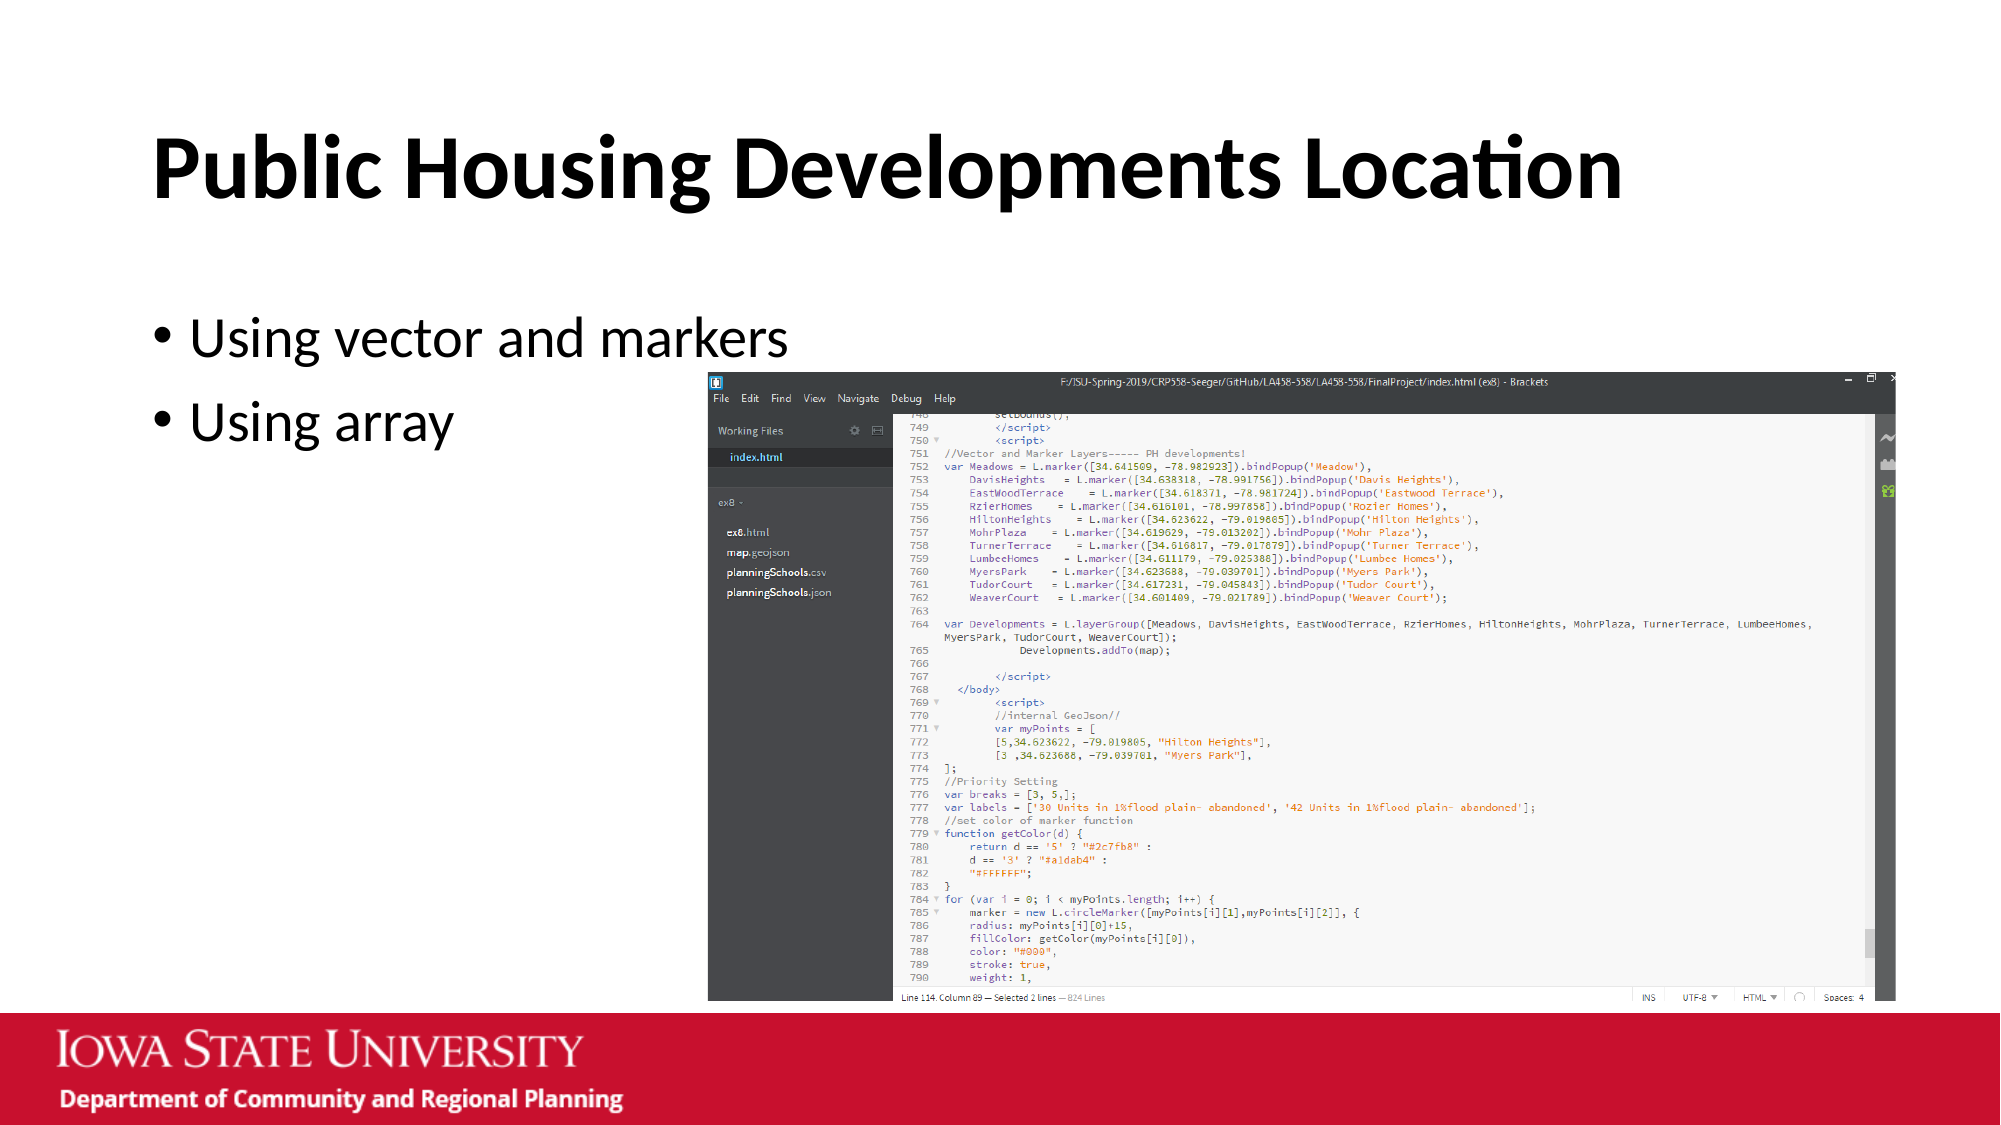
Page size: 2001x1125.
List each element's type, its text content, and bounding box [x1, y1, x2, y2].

picture [707, 372, 1896, 1001]
title Public Housing Developments Location [137, 59, 1863, 278]
list Using vector and markers Using array [137, 299, 988, 1013]
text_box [0, 1013, 2000, 1125]
